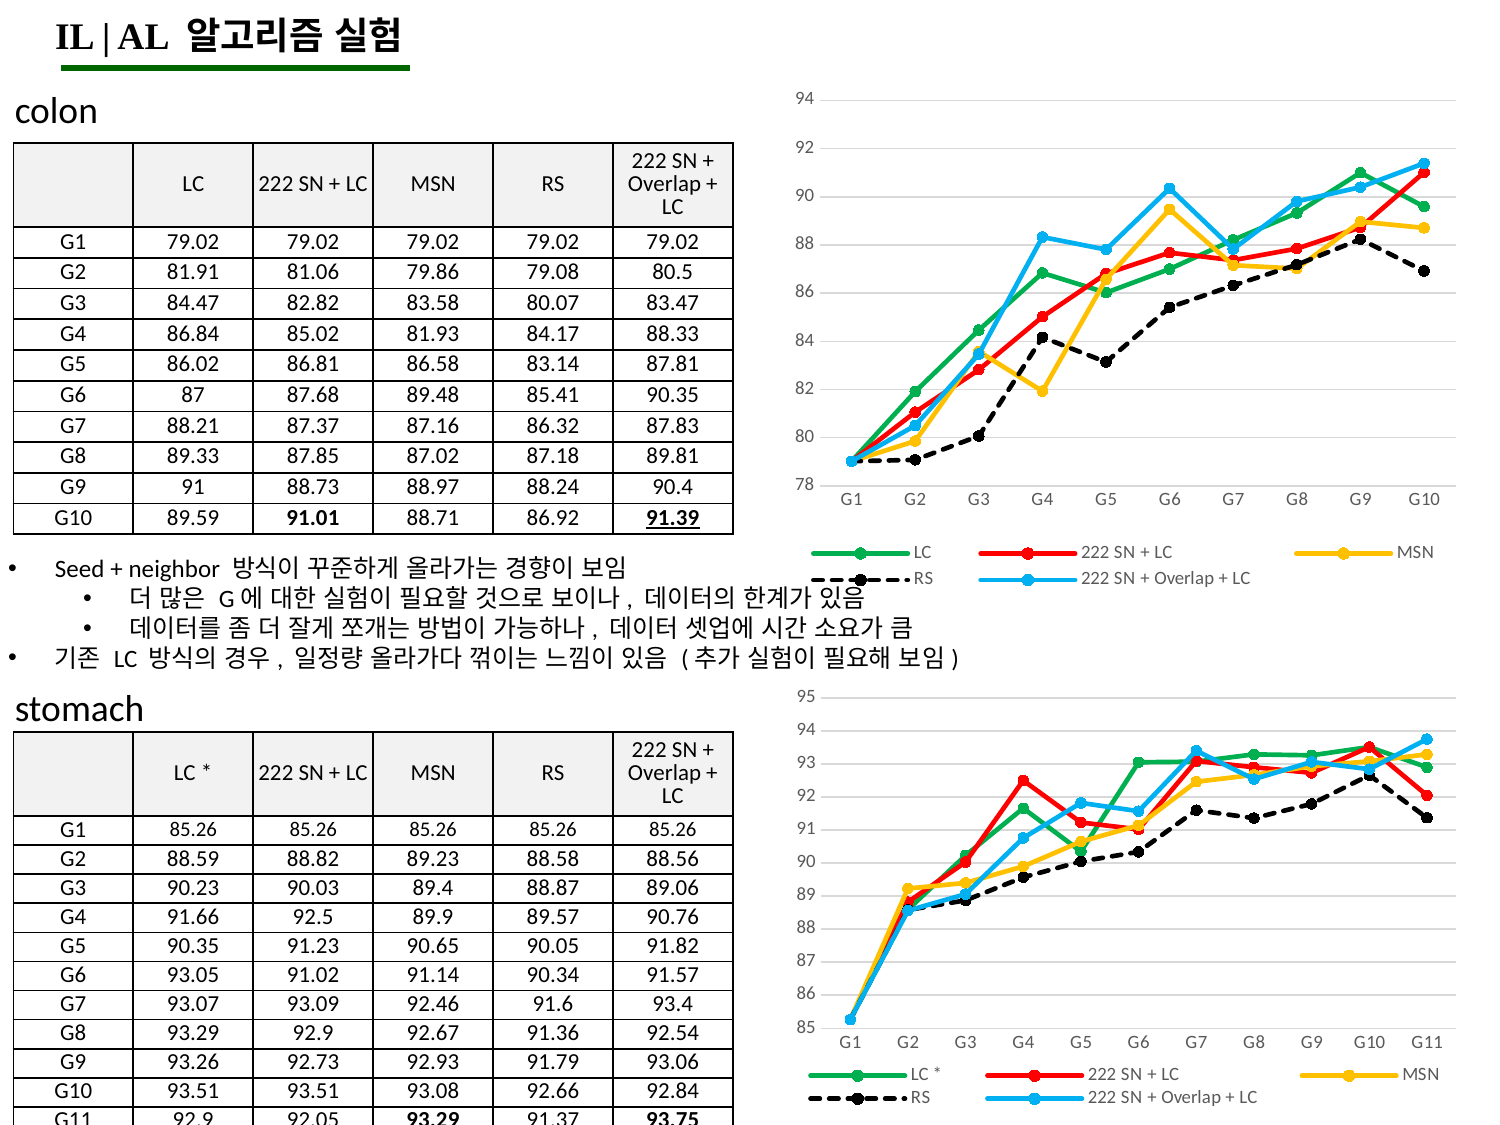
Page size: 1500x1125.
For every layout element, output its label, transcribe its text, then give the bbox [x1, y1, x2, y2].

table_cell 88.87 [494, 875, 612, 902]
table_header LC [134, 144, 252, 226]
table_cell 90.65 [374, 933, 492, 961]
table_cell G9 [14, 474, 132, 503]
table_cell 83.47 [614, 289, 732, 318]
table_cell 92.54 [614, 1020, 732, 1048]
table_cell 93.26 [134, 1050, 252, 1077]
table_cell G1 [14, 228, 132, 257]
table_cell 91.14 [374, 962, 492, 990]
table_cell 92.67 [374, 1020, 492, 1048]
text_box stomach [0, 680, 263, 737]
table_cell 91.23 [254, 933, 372, 961]
table_cell 86.92 [494, 504, 612, 533]
table_cell 93.51 [254, 1079, 372, 1106]
table_cell 87 [134, 382, 252, 411]
table_cell 80.5 [614, 259, 732, 288]
table_cell 87.68 [254, 382, 372, 411]
table_cell G7 [14, 412, 132, 441]
table_cell 87.85 [254, 443, 372, 472]
table_cell 81.91 [134, 259, 252, 288]
table_cell 81.06 [254, 259, 372, 288]
table_cell 93.51 [134, 1079, 252, 1106]
table_cell 89.59 [134, 504, 252, 533]
table_cell G6 [14, 962, 132, 990]
table_cell 89.9 [374, 904, 492, 932]
table_cell 81.93 [374, 320, 492, 349]
table_cell 89.48 [374, 382, 492, 411]
table_cell 88.73 [254, 474, 372, 503]
table_cell 91.39 [614, 504, 732, 533]
table_cell G9 [14, 1050, 132, 1077]
text_box IL | AL 알고리즘 실험 [40, 4, 818, 65]
table_cell 92.9 [134, 1108, 252, 1125]
table_cell 92.9 [254, 1020, 372, 1048]
table_header 222 SN + Overlap + LC [614, 733, 732, 815]
table_cell G7 [14, 991, 132, 1019]
chart [769, 77, 1479, 612]
table_header LC * [134, 733, 252, 815]
table_cell 88.33 [614, 320, 732, 349]
table_header 222 SN + Overlap + LC [614, 144, 732, 226]
table_cell 91.66 [134, 904, 252, 932]
table_cell 92.66 [494, 1079, 612, 1106]
table_cell G2 [14, 259, 132, 288]
table_cell 90.4 [614, 474, 732, 503]
table_cell 93.07 [134, 991, 252, 1019]
table_cell 85.41 [494, 382, 612, 411]
table_cell 80.07 [494, 289, 612, 318]
table_cell 91 [134, 474, 252, 503]
table_cell 91.02 [254, 962, 372, 990]
text_box colon [0, 79, 158, 139]
table_cell 93.29 [374, 1108, 492, 1125]
table_header MSN [374, 144, 492, 226]
table_cell 92.93 [374, 1050, 492, 1077]
table_cell 79.02 [374, 228, 492, 257]
table_cell 82.82 [254, 289, 372, 318]
table_cell 87.02 [374, 443, 492, 472]
table_cell 91.57 [614, 962, 732, 990]
table_cell 90.03 [254, 875, 372, 902]
table_cell 85.26 [254, 817, 372, 844]
table_header [14, 144, 132, 226]
table_header 222 SN + LC [254, 144, 372, 226]
table_cell 85.26 [134, 817, 252, 844]
table_header RS [494, 144, 612, 226]
table_cell 93.06 [614, 1050, 732, 1077]
table_cell 93.75 [614, 1108, 732, 1125]
table_cell 91.6 [494, 991, 612, 1019]
table_cell G6 [14, 382, 132, 411]
chart [771, 674, 1479, 1125]
table_cell 84.47 [134, 289, 252, 318]
table_cell G11 [14, 1108, 132, 1125]
table_header MSN [374, 733, 492, 815]
table_cell 88.97 [374, 474, 492, 503]
table_cell G2 [14, 846, 132, 873]
table_cell 87.83 [614, 412, 732, 441]
text_box Seed + neighbor 방식이 꾸준하게 올라가는 경향이 보임 더 많은 G에 대한 실험이 필요할 것으로 보이나, 데이터의 한계가 있음 데이터를 좀 더 잘게 쪼개는 방법이 가능하나, 데이터 셋업에 시간 소요가 큼 기존 LC 방식의 경우, 일정량 올라가다 꺾이는 느낌이 있음 (추가 실험이 필요해 보임) [0, 545, 1331, 680]
table_cell G3 [14, 289, 132, 318]
table_header RS [494, 733, 612, 815]
table_cell 79.02 [614, 228, 732, 257]
table_cell 92.84 [614, 1079, 732, 1106]
table_cell G4 [14, 320, 132, 349]
table_cell 89.23 [374, 846, 492, 873]
table_header 222 SN + LC [254, 733, 372, 815]
table_cell 88.82 [254, 846, 372, 873]
table_cell 85.26 [494, 817, 612, 844]
table_cell 88.21 [134, 412, 252, 441]
table_cell 85.26 [614, 817, 732, 844]
table_cell G5 [14, 933, 132, 961]
table_cell 93.09 [254, 991, 372, 1019]
table_cell 90.76 [614, 904, 732, 932]
table_cell 91.82 [614, 933, 732, 961]
table_cell 89.06 [614, 875, 732, 902]
table_cell 86.81 [254, 351, 372, 380]
table_cell 86.02 [134, 351, 252, 380]
table_cell 88.71 [374, 504, 492, 533]
table_cell G1 [14, 817, 132, 844]
table_cell G8 [14, 443, 132, 472]
table_cell 88.58 [494, 846, 612, 873]
table_cell 87.81 [614, 351, 732, 380]
table_cell 90.35 [614, 382, 732, 411]
table_cell 89.4 [374, 875, 492, 902]
table_cell 93.29 [134, 1020, 252, 1048]
table_cell 86.32 [494, 412, 612, 441]
table_cell 86.84 [134, 320, 252, 349]
table_cell 85.02 [254, 320, 372, 349]
table_cell 86.58 [374, 351, 492, 380]
table_cell 93.05 [134, 962, 252, 990]
table_cell G4 [14, 904, 132, 932]
table_header [14, 733, 132, 815]
table_cell 92.73 [254, 1050, 372, 1077]
table_cell 85.26 [374, 817, 492, 844]
table_cell 90.05 [494, 933, 612, 961]
table_cell 89.57 [494, 904, 612, 932]
table_cell 88.24 [494, 474, 612, 503]
table_cell G3 [14, 875, 132, 902]
table_cell 79.86 [374, 259, 492, 288]
table_cell 93.4 [614, 991, 732, 1019]
table_cell G8 [14, 1020, 132, 1048]
table_cell 91.37 [494, 1108, 612, 1125]
table_cell 87.37 [254, 412, 372, 441]
table_cell 91.01 [254, 504, 372, 533]
table_cell 87.16 [374, 412, 492, 441]
table_cell 92.5 [254, 904, 372, 932]
table_cell 79.02 [254, 228, 372, 257]
table_cell 92.46 [374, 991, 492, 1019]
table_cell G10 [14, 504, 132, 533]
table_cell 83.14 [494, 351, 612, 380]
table_cell 90.34 [494, 962, 612, 990]
table_cell 90.35 [134, 933, 252, 961]
table_cell 79.02 [134, 228, 252, 257]
table_cell G10 [14, 1079, 132, 1106]
table_cell 88.56 [614, 846, 732, 873]
table_cell 79.08 [494, 259, 612, 288]
table_cell 89.33 [134, 443, 252, 472]
table_cell 91.79 [494, 1050, 612, 1077]
table_cell 90.23 [134, 875, 252, 902]
table_cell 92.05 [254, 1108, 372, 1125]
table_cell G5 [14, 351, 132, 380]
table_cell 89.81 [614, 443, 732, 472]
table_cell 83.58 [374, 289, 492, 318]
table_cell 88.59 [134, 846, 252, 873]
table_cell 93.08 [374, 1079, 492, 1106]
table_cell 84.17 [494, 320, 612, 349]
table_cell 87.18 [494, 443, 612, 472]
table_cell 79.02 [494, 228, 612, 257]
table_cell 91.36 [494, 1020, 612, 1048]
